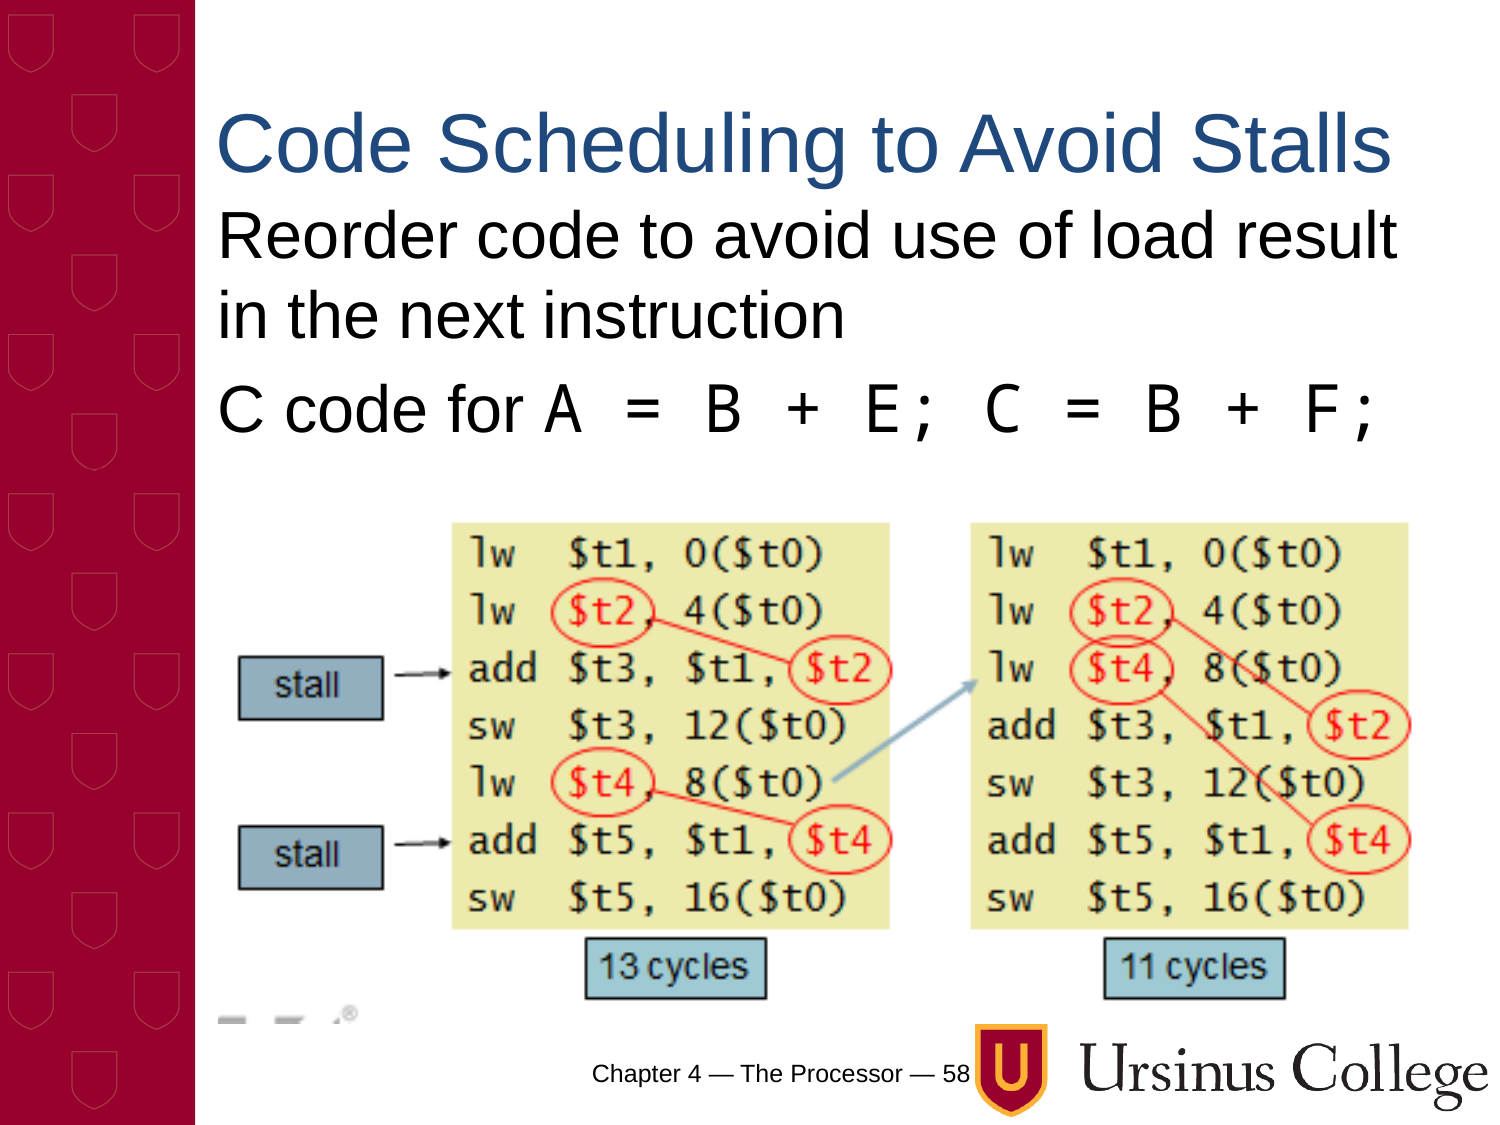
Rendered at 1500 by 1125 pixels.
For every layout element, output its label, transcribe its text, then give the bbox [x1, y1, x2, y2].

picture [0, 0, 196, 1125]
list Reorder code to avoid use of load result in the next instruction C code for A = B + E; C = B + F; [202, 184, 1469, 487]
title Code Scheduling to Avoid Stalls [200, 45, 1425, 233]
footer Chapter 4 — The Processor — 58 [575, 1042, 988, 1103]
picture [218, 487, 1488, 1117]
